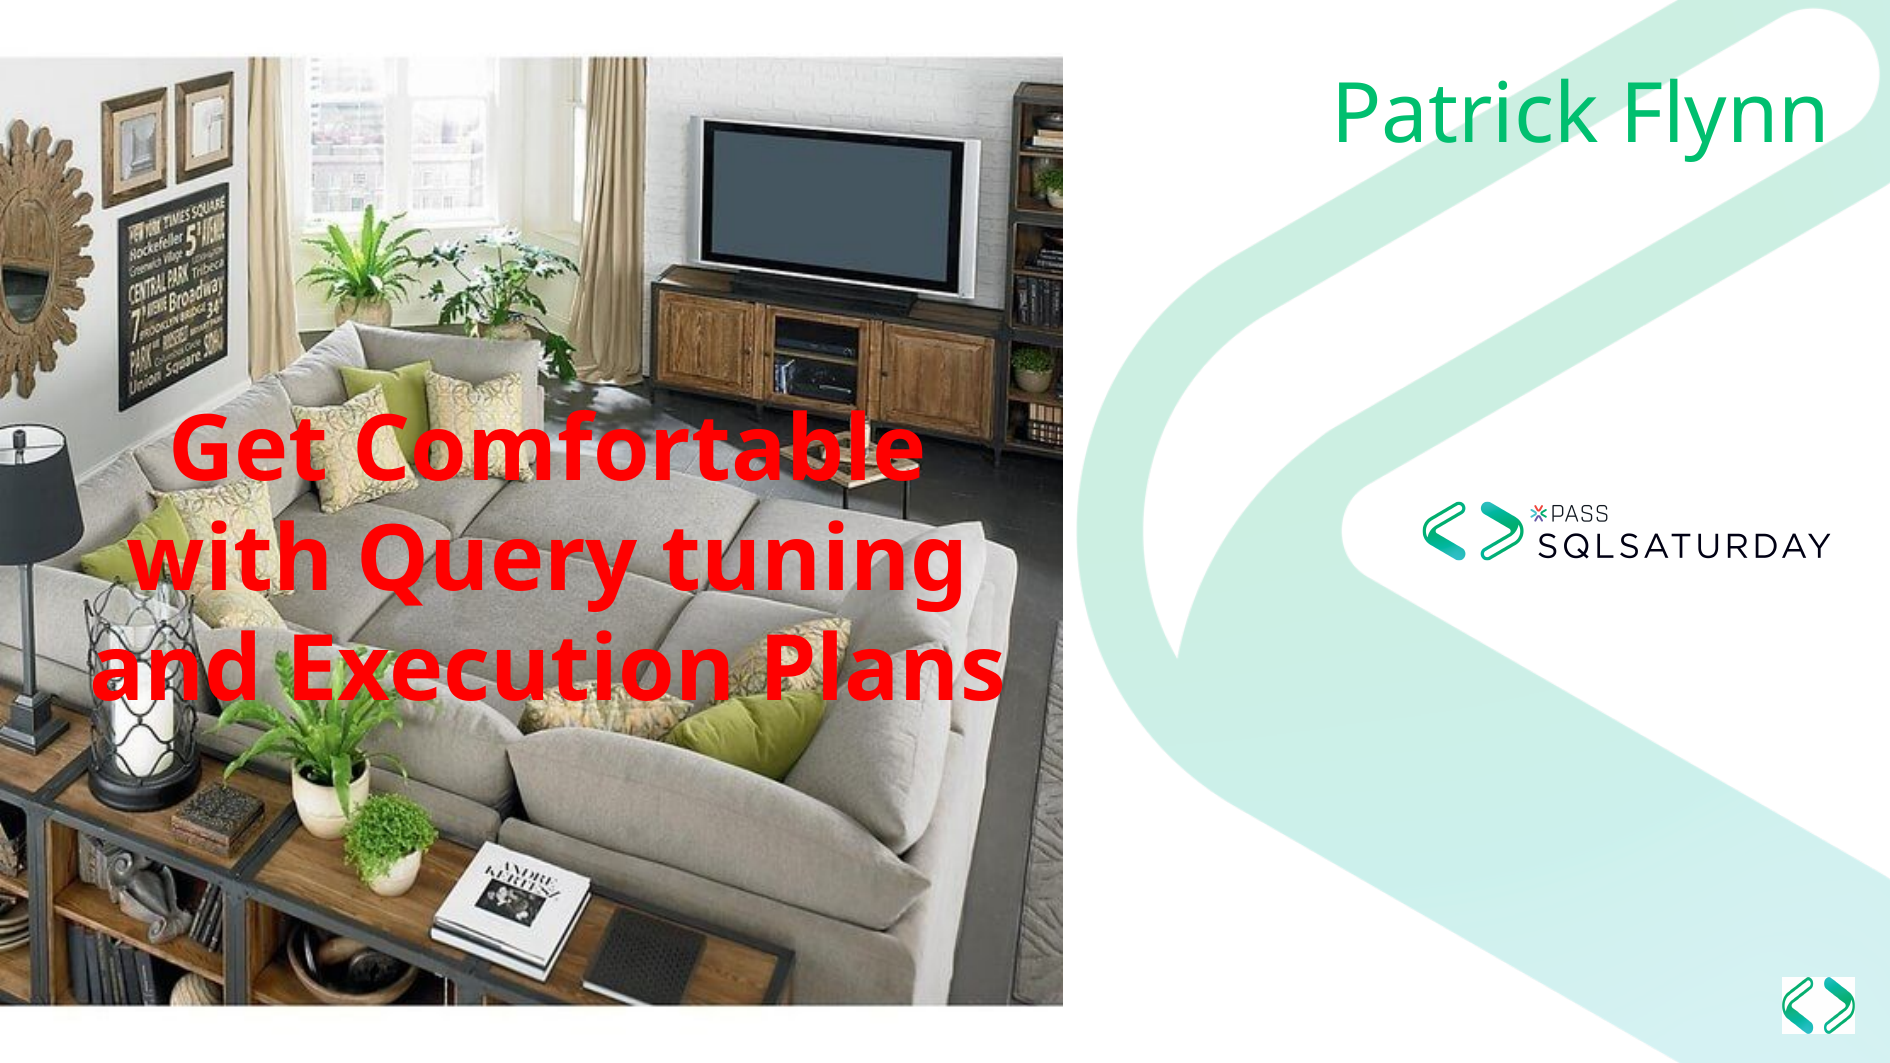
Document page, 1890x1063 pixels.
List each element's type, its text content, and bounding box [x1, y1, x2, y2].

picture [1422, 501, 1831, 561]
picture [0, 0, 1064, 1063]
list Patrick Flynn [1068, 59, 1831, 237]
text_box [1781, 977, 1856, 1034]
